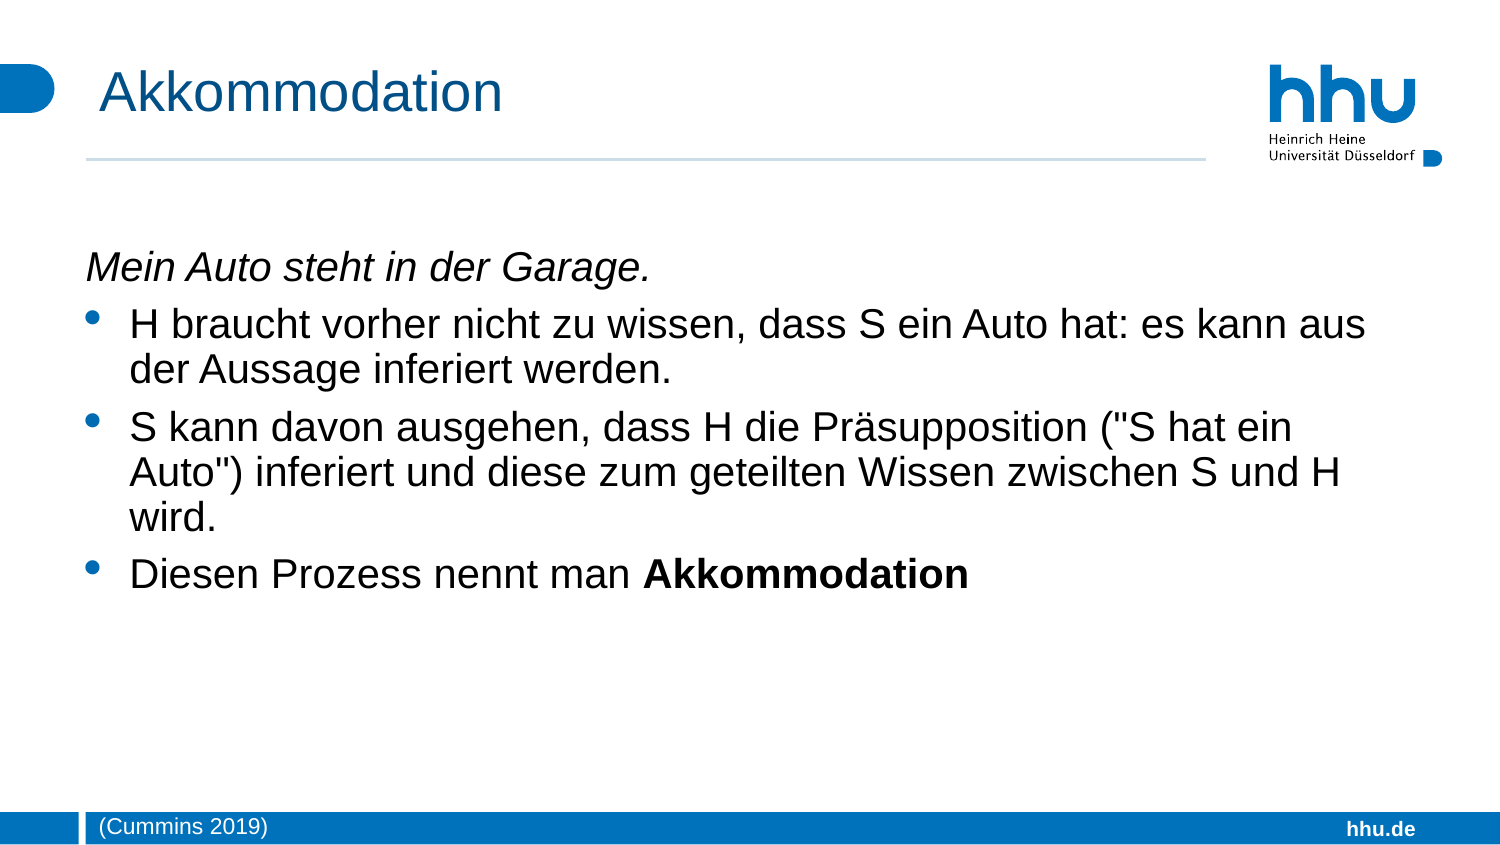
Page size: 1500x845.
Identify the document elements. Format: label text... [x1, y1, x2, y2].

title Akkommodation [99, 49, 1220, 124]
list Mein Auto steht in der Garage. H braucht vorher nicht zu wissen, dass S ein Auto hat: es kann aus der Aussage inferiert werden. S kann davon ausgehen, dass H die Präsupposition ("S hat ein Auto") inferiert und diese zum geteilten Wissen zwischen S und H wird. Diesen Prozess nennt man Akkommodation [85, 233, 1415, 795]
text_box (Cummins 2019) [83, 804, 835, 845]
